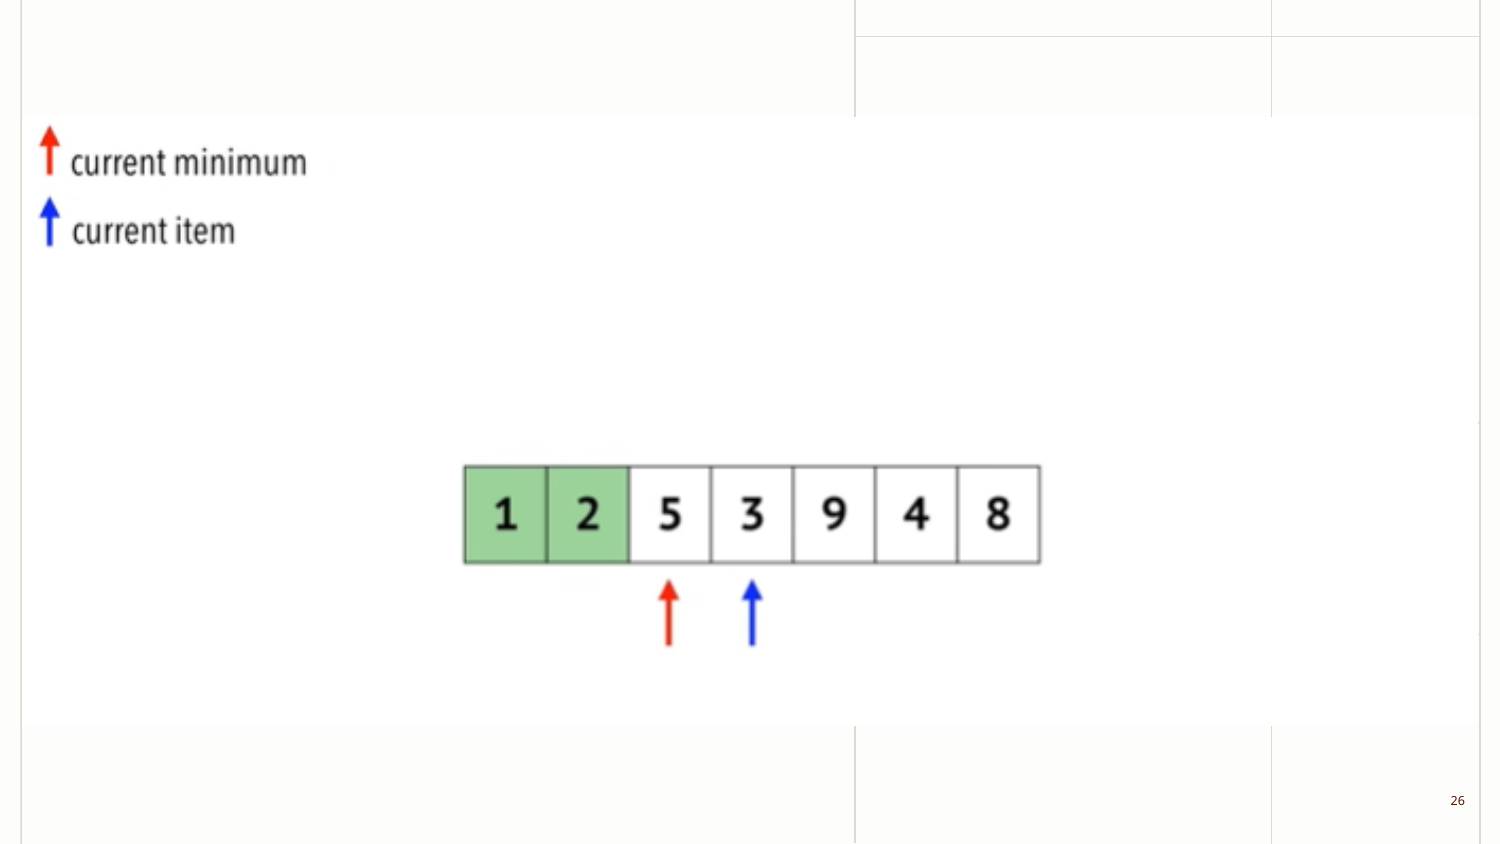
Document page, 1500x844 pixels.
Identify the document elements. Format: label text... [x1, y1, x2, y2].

picture [22, 117, 1478, 726]
slide_number ‹#› [1390, 778, 1481, 843]
